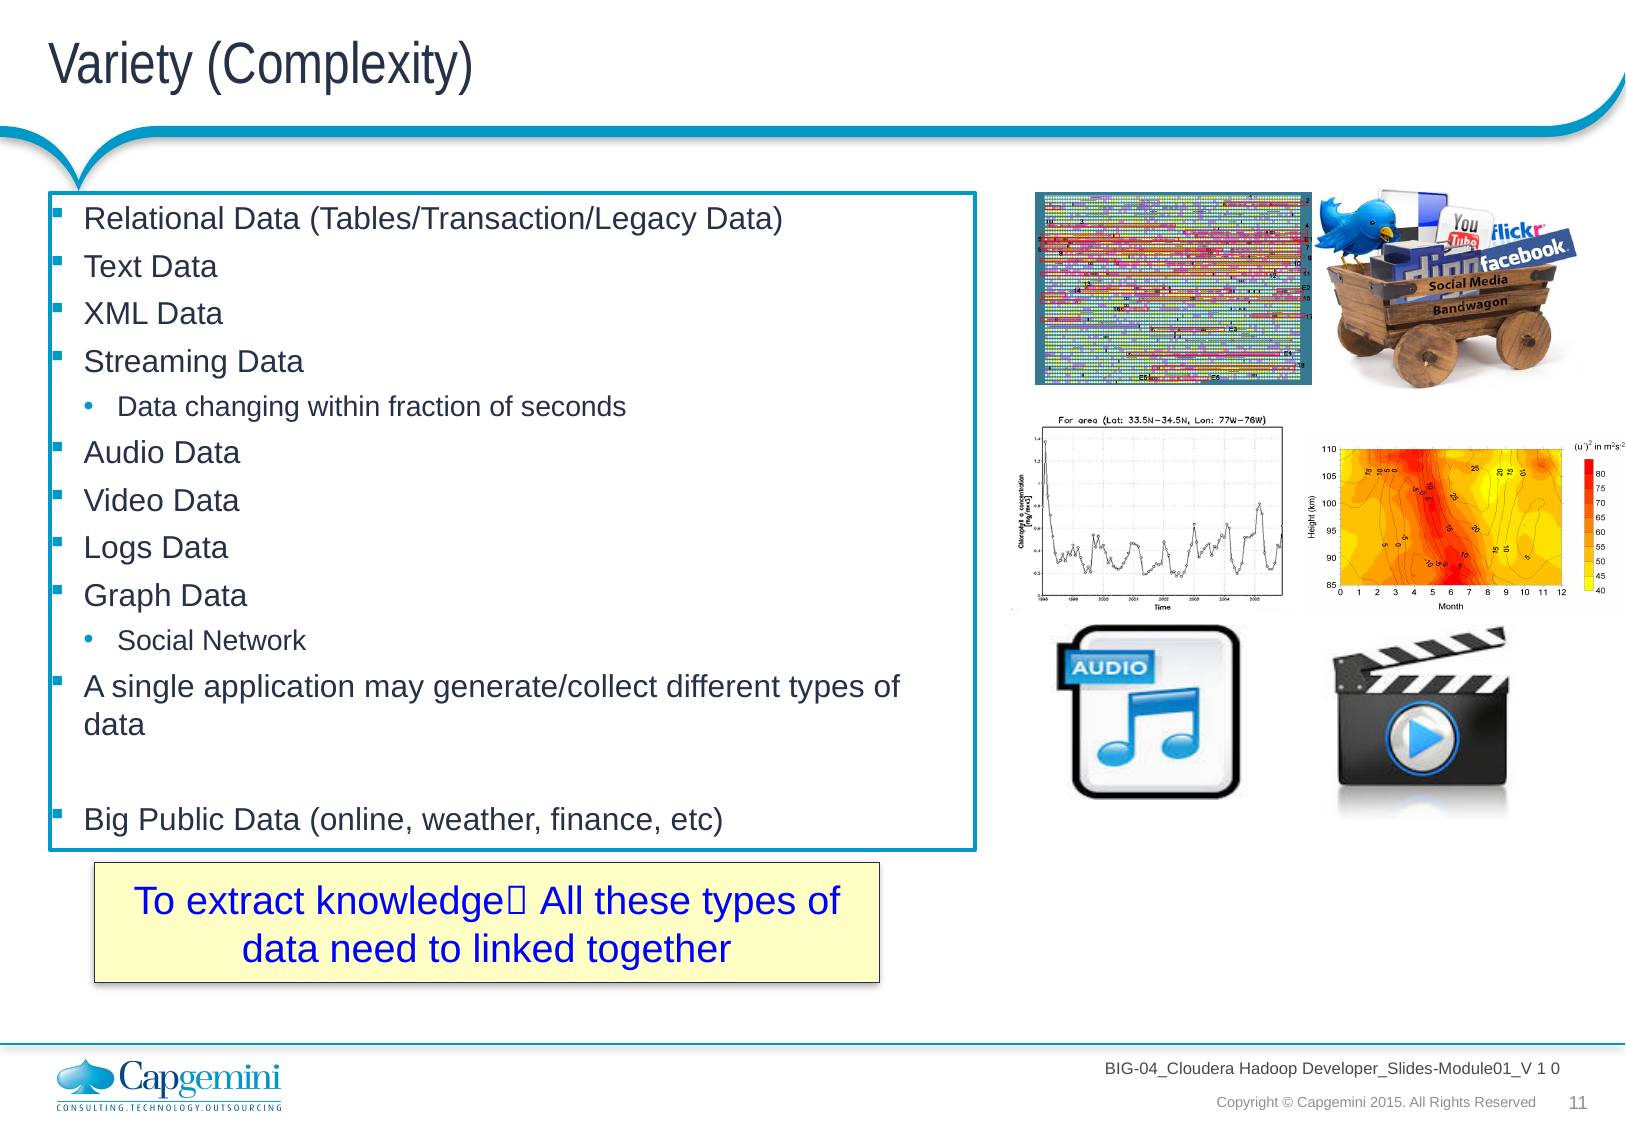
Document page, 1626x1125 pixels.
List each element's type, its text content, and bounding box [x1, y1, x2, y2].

picture [1324, 624, 1521, 821]
picture [1306, 437, 1625, 612]
picture [1035, 187, 1585, 391]
text_box To extract knowledge All these types of data need to linked together [94, 862, 880, 983]
picture [57, 1059, 281, 1111]
picture [1049, 624, 1263, 801]
title Variety (Complexity) [0, 0, 1625, 132]
picture [1011, 411, 1295, 610]
list Relational Data (Tables/Transaction/Legacy Data) Text Data XML Data Streaming Data Data changing within fraction of seconds Audio Data Video Data Logs Data Graph Data Social Network A single application may generate/collect different types of data Big Public Data (online, weather, finance, etc) [48, 191, 977, 852]
